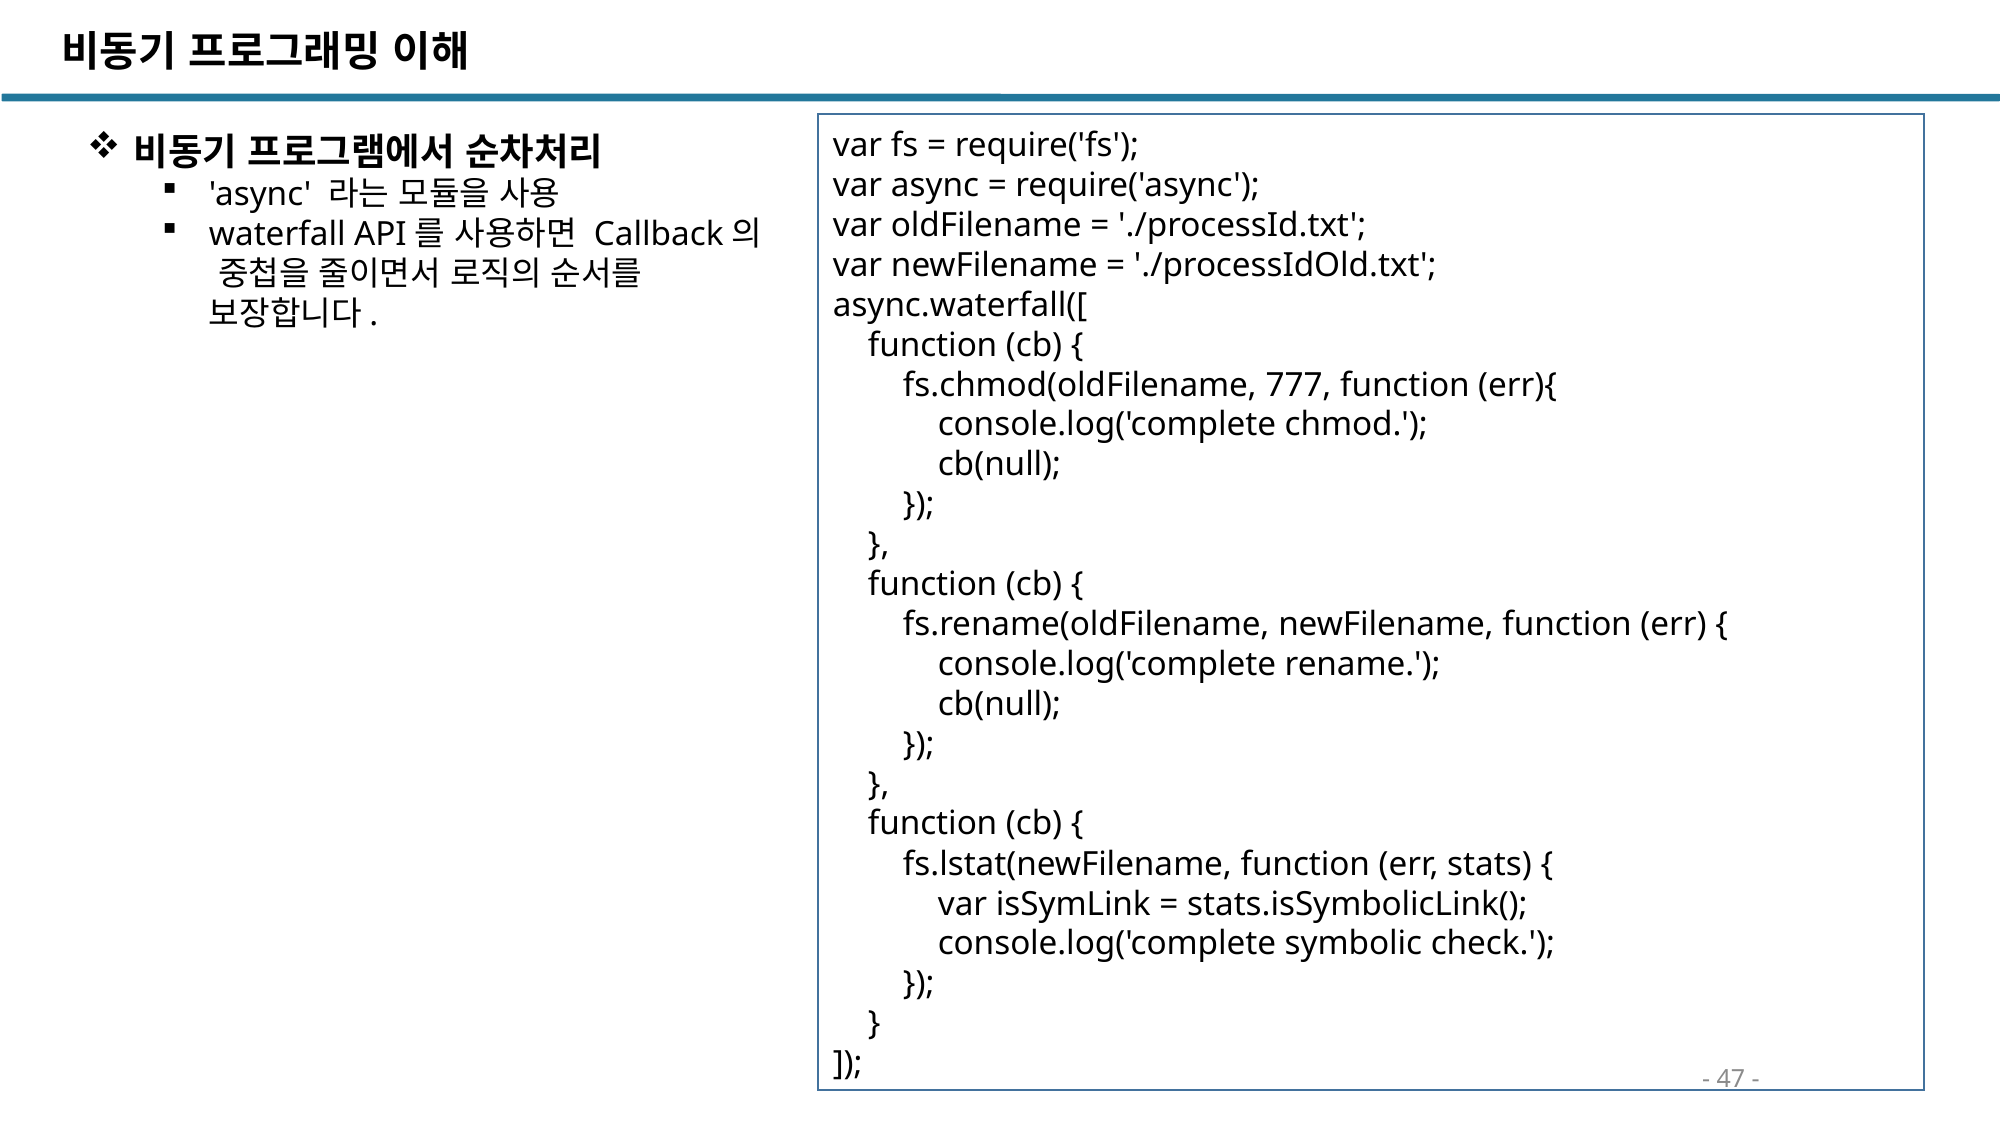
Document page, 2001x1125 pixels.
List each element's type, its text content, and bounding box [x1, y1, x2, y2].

text_box 비동기 프로그램에서 순차처리 'async' 라는 모듈을 사용 waterfall API를 사용하면 Callback의 중첩을 줄이면서 로직의 순서를 보장합니다. [72, 120, 780, 340]
slide_number - 47 - [1500, 1061, 1968, 1097]
text_box 비동기 프로그래밍 이해 [46, 23, 1232, 95]
text_box var fs = require('fs'); var async = require('async'); var oldFilename = './processId.txt'; var newFilename = './processIdOld.txt'; async.waterfall([ function (cb) { fs.chmod(oldFilename, 777, function (err){ console.log('complete chmod.'); cb(null); }); }, function (cb) { fs.rename(oldFilename, newFilename, function (err) { console.log('complete rename.'); cb(null); }); }, function (cb) { fs.lstat(newFilename, function (err, stats) { var isSymLink = stats.isSymbolicLink(); console.log('complete symbolic check.'); }); } ]); [817, 113, 1925, 1091]
